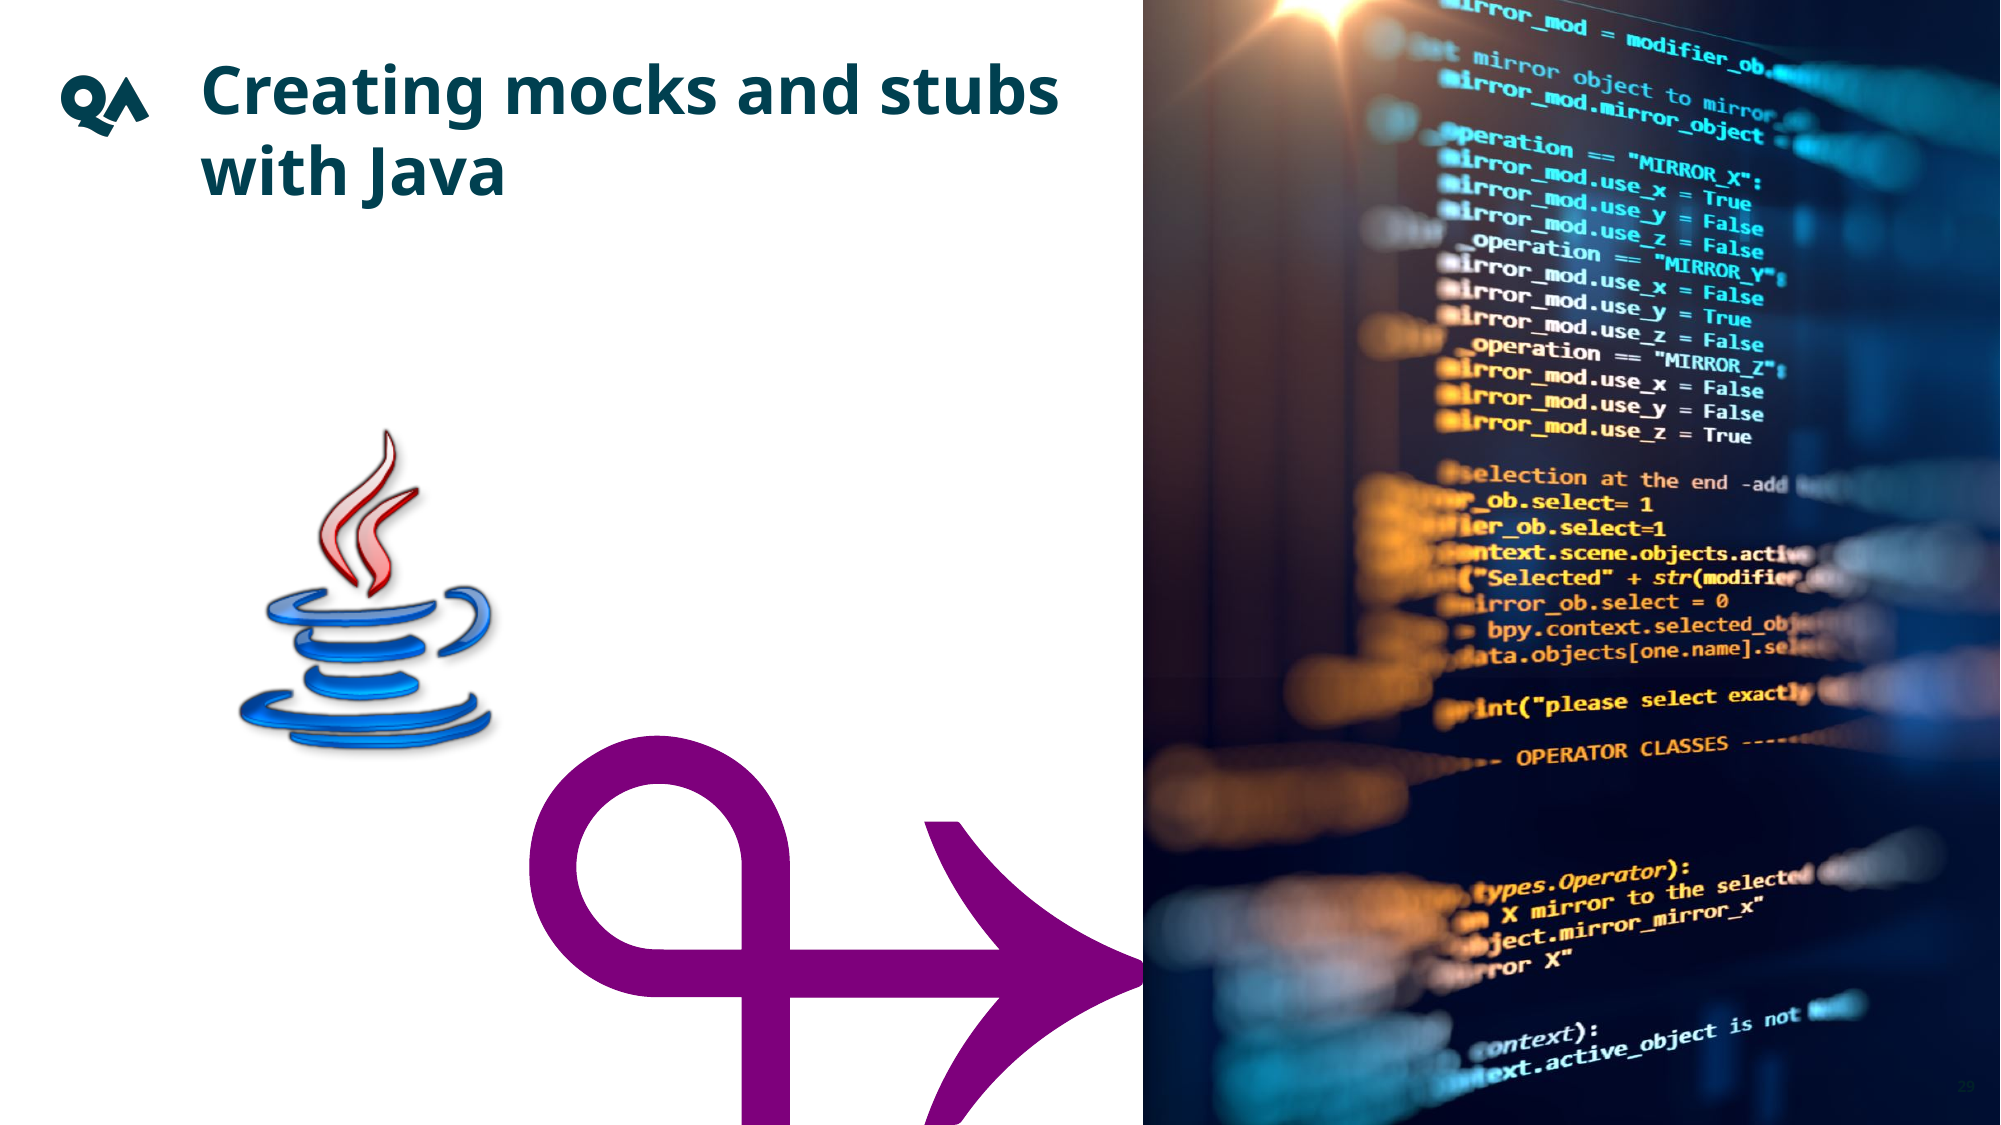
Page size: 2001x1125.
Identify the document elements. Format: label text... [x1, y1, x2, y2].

picture [44, 61, 166, 148]
picture [199, 427, 539, 767]
picture [1142, 0, 2000, 1125]
picture [1776, 69, 1792, 78]
list Creating mocks and stubs with Java [200, 48, 1099, 767]
